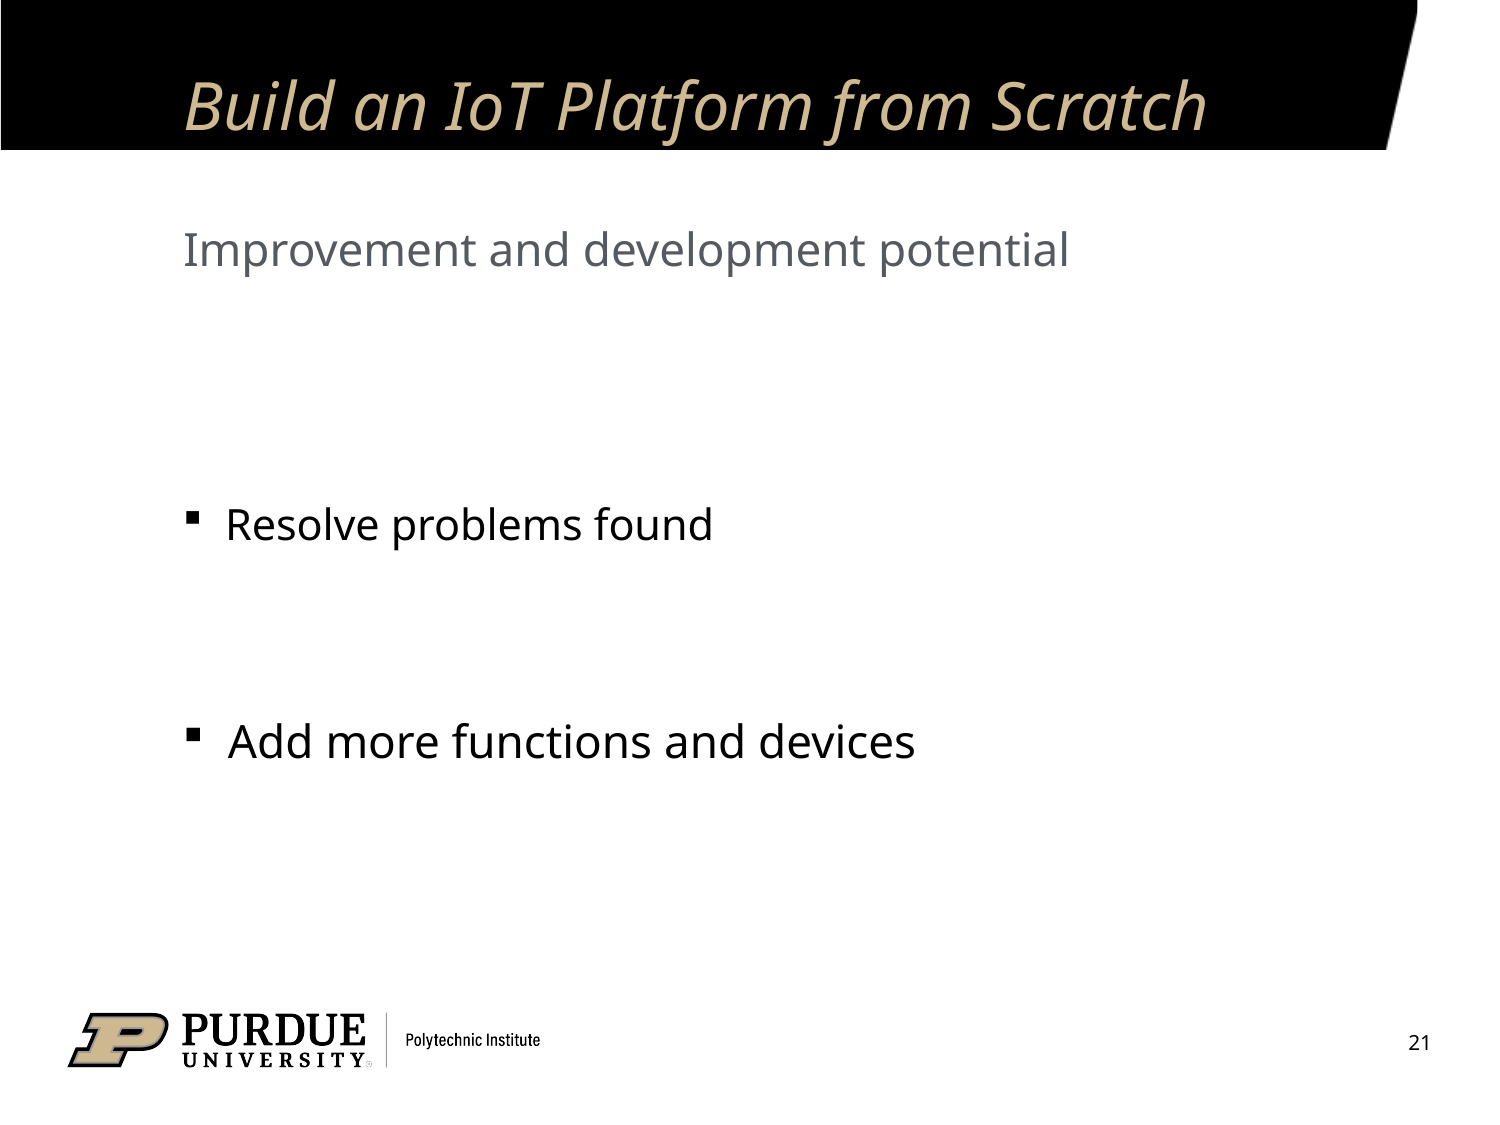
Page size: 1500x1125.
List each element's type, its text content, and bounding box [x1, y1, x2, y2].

subtitle Improvement and development potential [183, 220, 1320, 277]
slide_number 21 [1390, 1013, 1451, 1074]
title Build an IoT Platform from Scratch [180, 70, 1322, 221]
text_box Add more functions and devices [182, 712, 925, 782]
picture [67, 1010, 634, 1071]
text_box Resolve problems found [182, 497, 744, 563]
